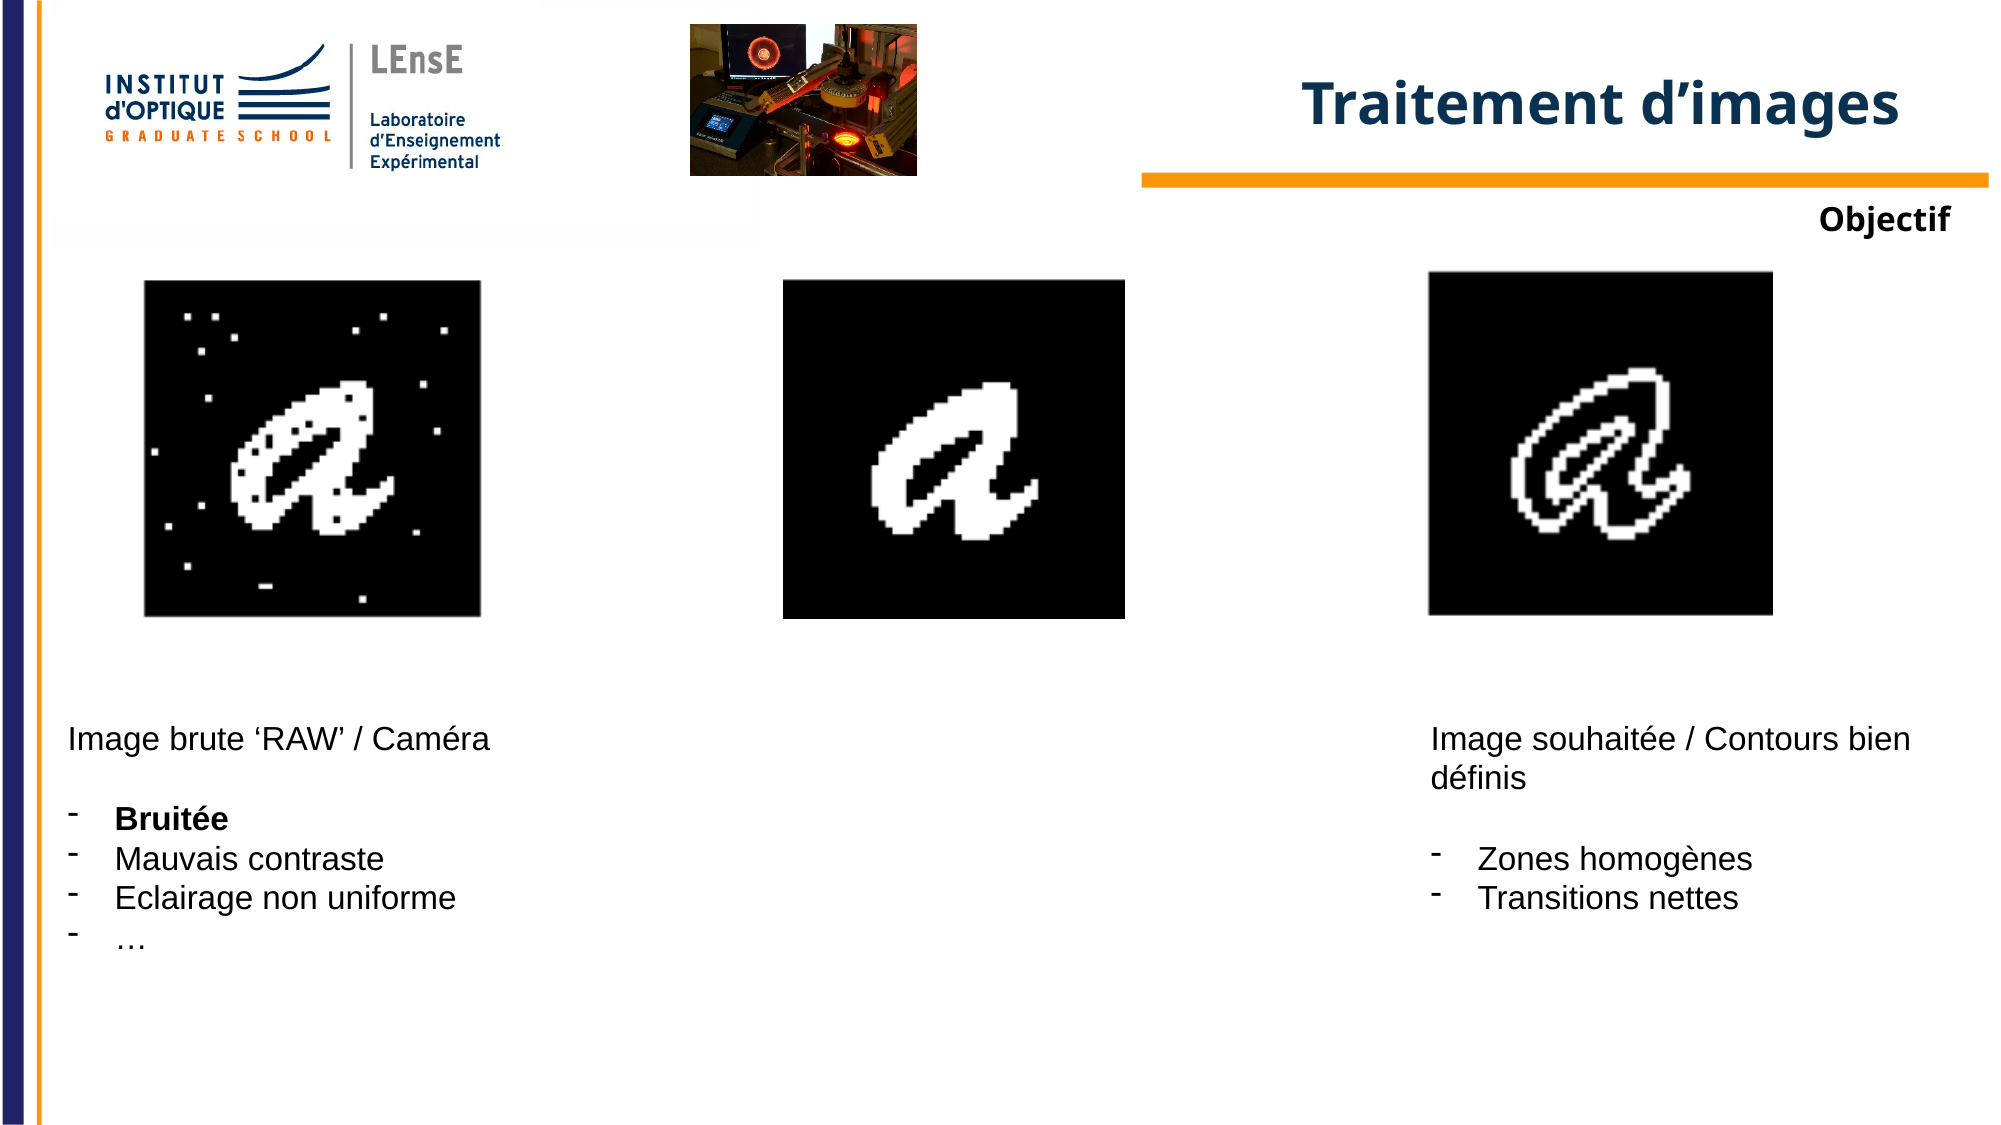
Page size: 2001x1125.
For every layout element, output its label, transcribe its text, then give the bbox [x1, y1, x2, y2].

picture [141, 279, 483, 619]
text_box Image brute ‘RAW’ / Caméra Bruitée Mauvais contraste Eclairage non uniforme … [52, 709, 584, 964]
text_box [55, 11, 752, 220]
text_box Objectif [1448, 191, 1966, 246]
text_box [1141, 172, 1989, 188]
title Traitement d’images [922, 45, 1916, 158]
picture [783, 279, 1125, 619]
picture [1425, 268, 1773, 619]
text_box Image souhaitée / Contours bien définis Zones homogènes Transitions nettes [1415, 709, 1947, 964]
picture [51, 0, 917, 250]
